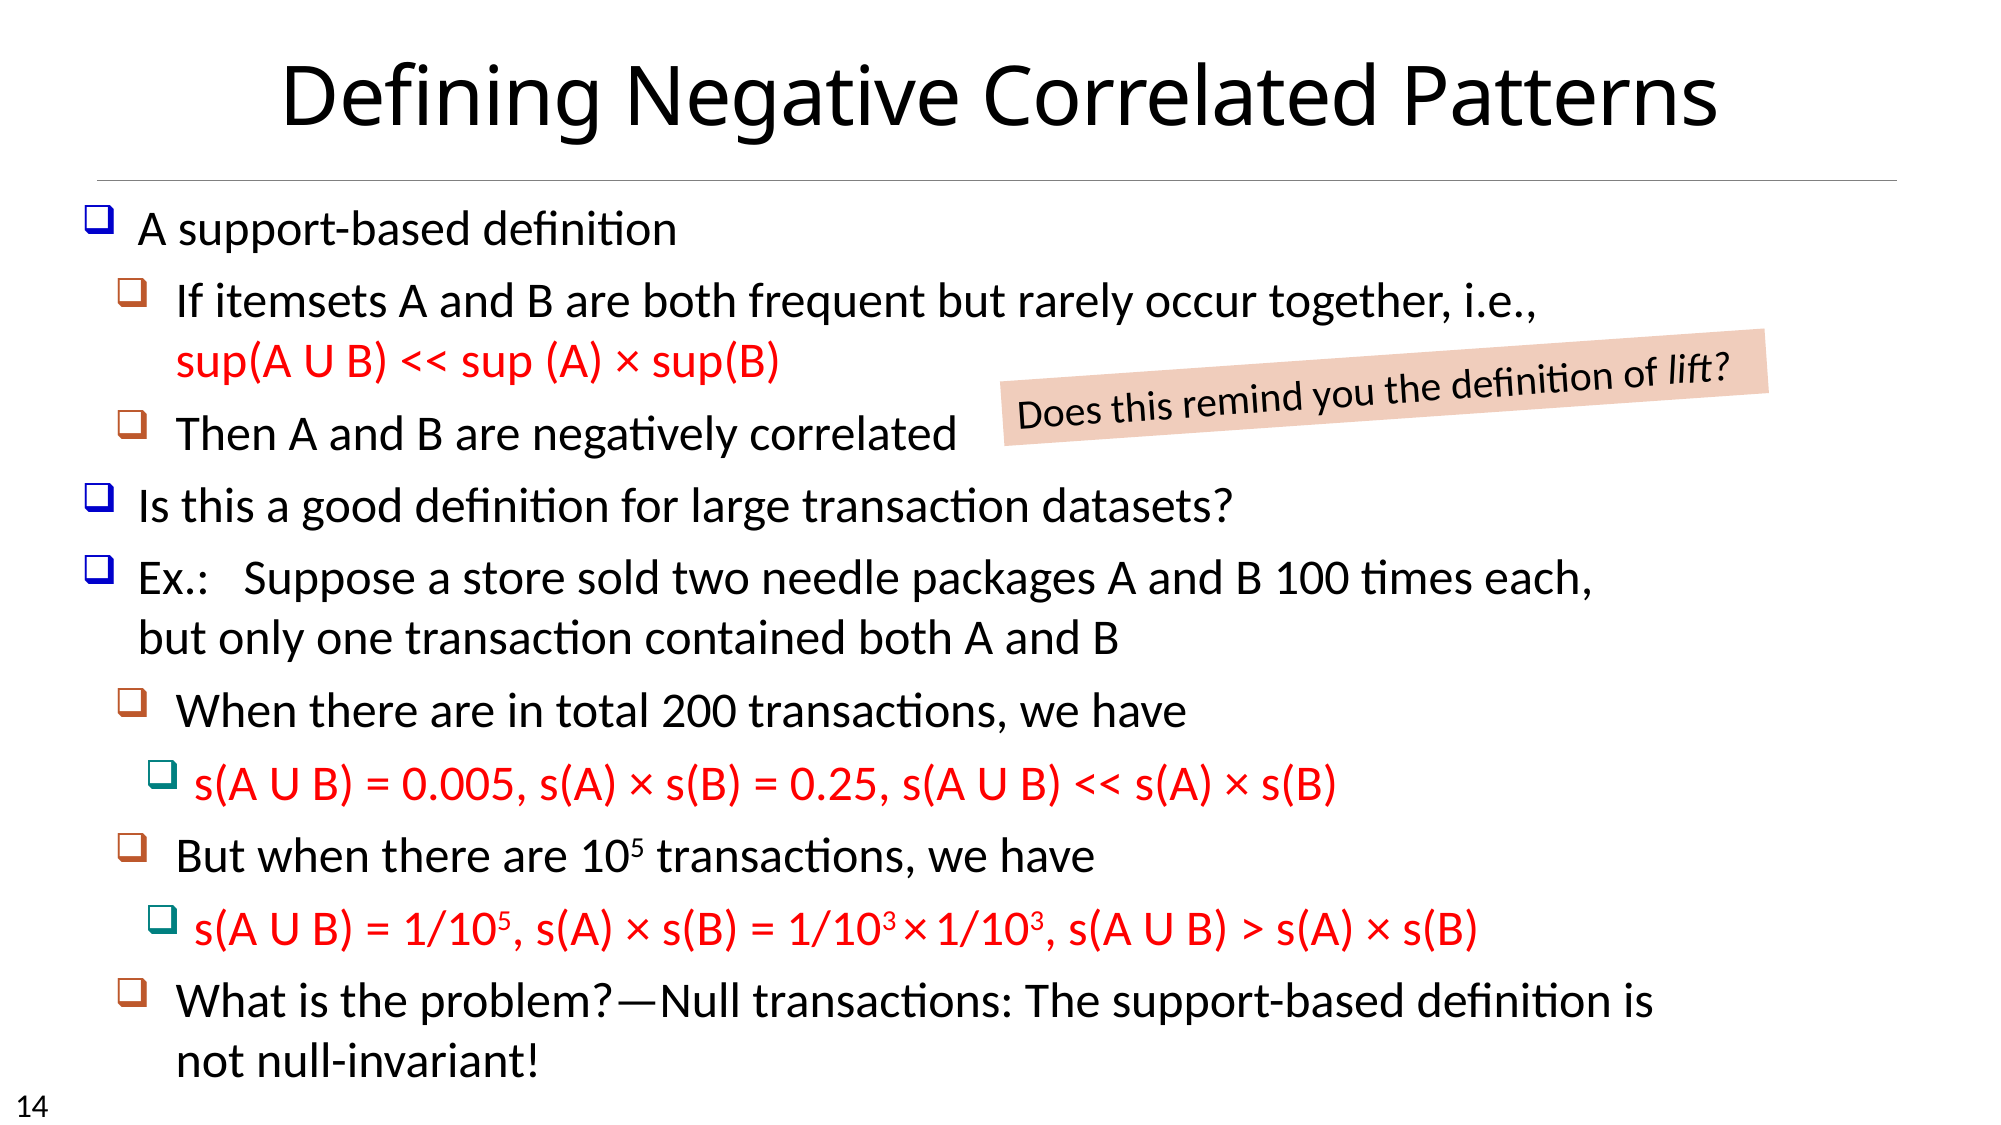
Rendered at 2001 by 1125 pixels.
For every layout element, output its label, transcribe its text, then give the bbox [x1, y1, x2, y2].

text_box Does this remind you the definition of lift? [999, 328, 1769, 447]
list A support-based definition If itemsets A and B are both frequent but rarely occur together, i.e., sup(A U B) << sup (A) × sup(B) Then A and B are negatively correlated Is this a good definition for large transaction datasets? Ex.: Suppose a store sold two needle packages A and B 100 times each, but only one transaction contained both A and B When there are in total 200 transactions, we have s(A U B) = 0.005, s(A) × s(B) = 0.25, s(A U B) << s(A) × s(B) But when there are 105 transactions, we have s(A U B) = 1/105, s(A) × s(B) = 1/103 × 1/103, s(A U B) > s(A) × s(B) What is the problem?—Null transactions: The support-based definition is not null-invariant! [66, 187, 1684, 1103]
title Defining Negative Correlated Patterns [16, 50, 1984, 150]
